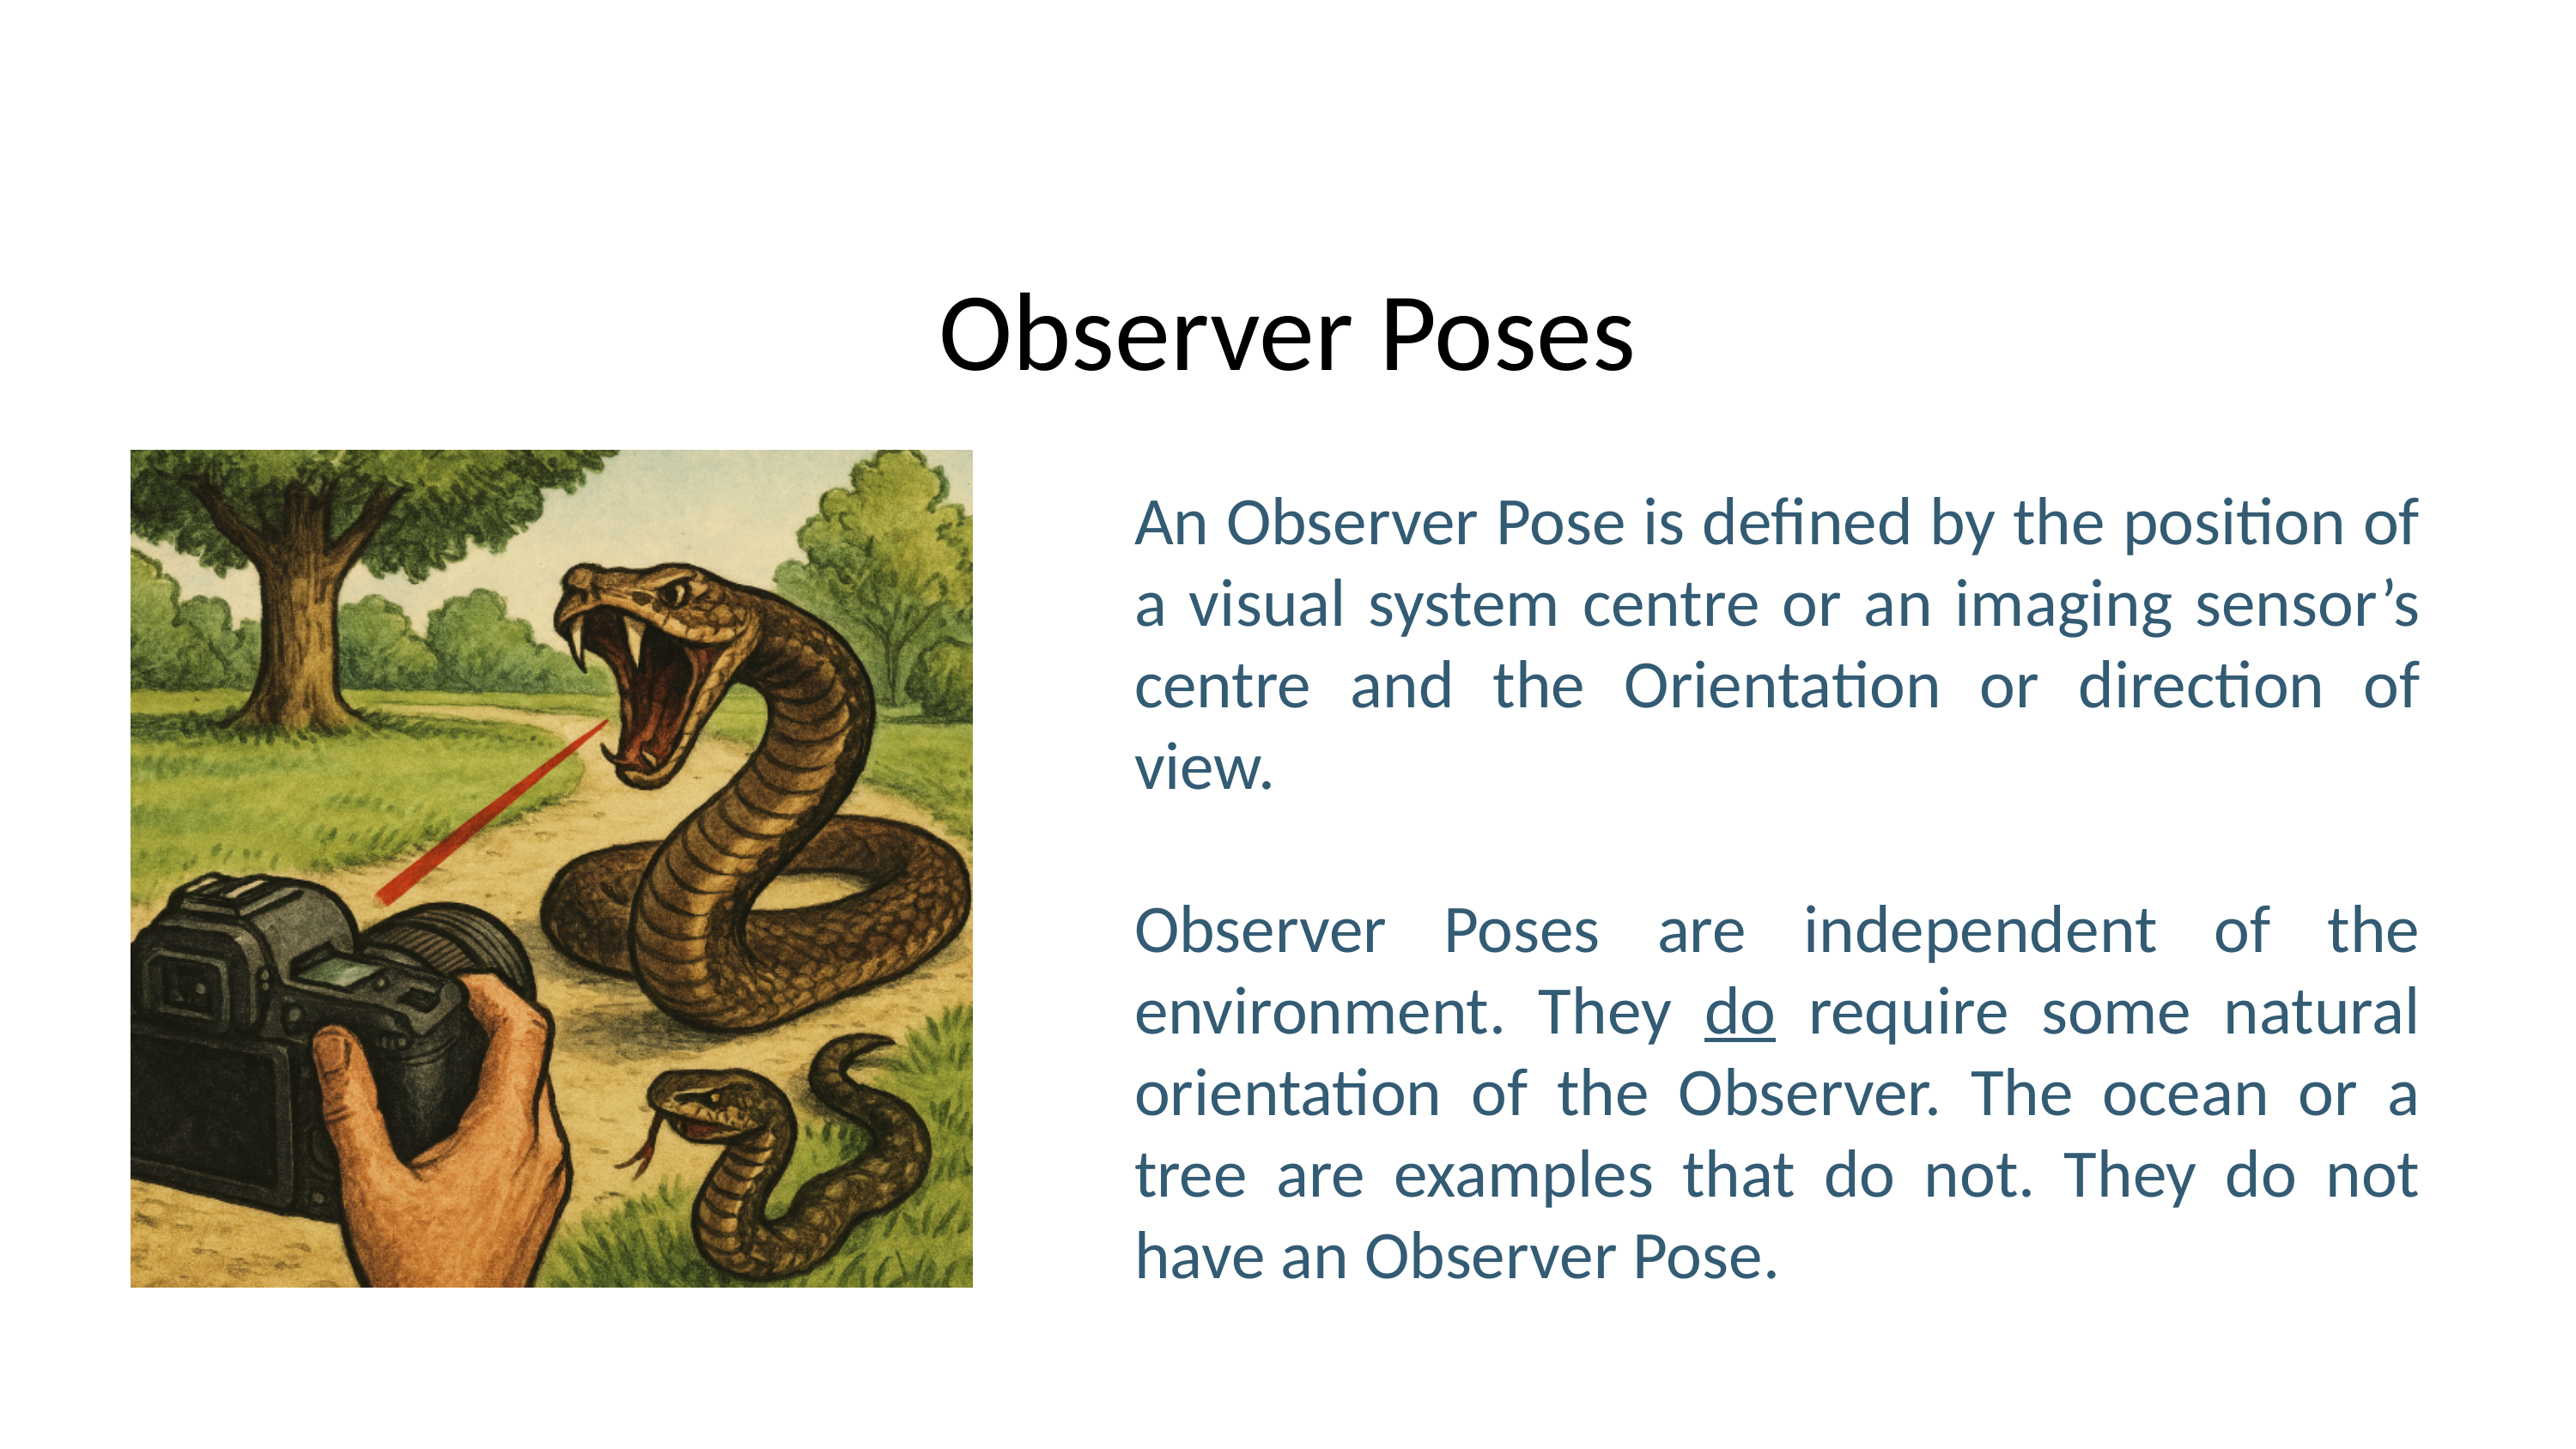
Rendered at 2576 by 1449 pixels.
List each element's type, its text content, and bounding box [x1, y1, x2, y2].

picture [130, 450, 973, 1288]
title Observer Poses [88, 209, 2488, 419]
text_box An Observer Pose is defined by the position of a visual system centre or an imaging sensor’s centre and the Orientation or direction of view. Observer Poses are independent of the environment. They do require some natural orientation of the Observer. The ocean or a tree are examples that do not. They do not have an Observer Pose. [1109, 450, 2447, 1319]
